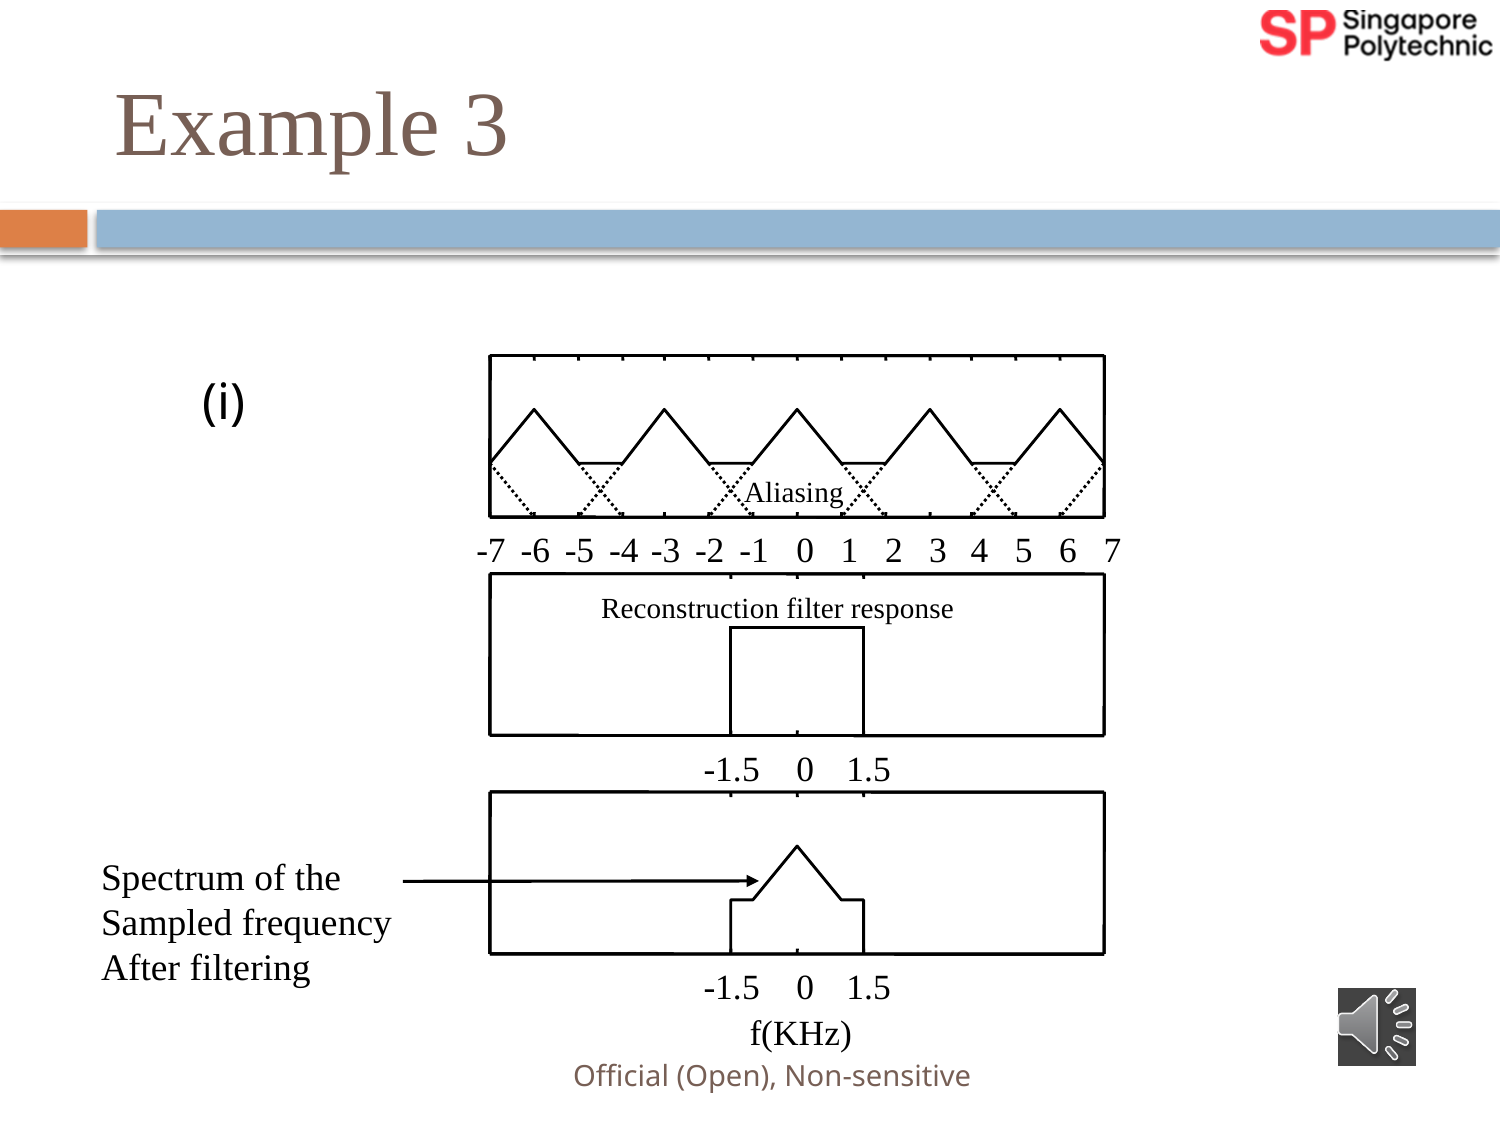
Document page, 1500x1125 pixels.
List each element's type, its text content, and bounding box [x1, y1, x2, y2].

text_box -1.5 [703, 745, 761, 789]
text_box -1 [739, 527, 770, 571]
text_box 0 [796, 745, 815, 789]
text_box 2 [884, 527, 903, 571]
text_box 3 [929, 527, 948, 571]
text_box [753, 409, 1104, 464]
text_box 0 [796, 964, 815, 1007]
picture [1260, 10, 1494, 65]
picture [1336, 986, 1418, 1068]
text_box -2 [695, 527, 725, 571]
text_box Aliasing [744, 473, 844, 509]
text_box Spectrum of the Sampled frequency After filtering [86, 845, 408, 996]
text_box [490, 464, 1104, 517]
text_box [730, 846, 864, 954]
text_box [489, 791, 1104, 954]
text_box [489, 356, 1104, 463]
text_box 5 [1014, 527, 1033, 571]
text_box -5 [564, 527, 595, 571]
text_box [384, 334, 1182, 1075]
text_box -1.5 [703, 964, 761, 1007]
text_box [730, 627, 864, 736]
text_box [490, 409, 752, 464]
text_box 1 [840, 527, 859, 571]
text_box -6 [520, 527, 551, 571]
text_box 7 [1103, 527, 1122, 571]
text_box 4 [970, 527, 989, 571]
text_box (i) [187, 362, 288, 438]
title Example 3 [99, 37, 1438, 200]
text_box 6 [1059, 527, 1078, 571]
text_box -3 [650, 527, 681, 571]
text_box Reconstruction filter response [601, 589, 955, 625]
text_box [489, 574, 1104, 735]
text_box 1.5 [846, 964, 892, 1007]
text_box -7 [476, 527, 507, 571]
text_box -4 [609, 527, 639, 571]
footer Official (Open), Non-sensitive [96, 1044, 987, 1105]
text_box f(KHz) [749, 1010, 853, 1044]
text_box 0 [796, 527, 815, 571]
text_box 1.5 [846, 745, 892, 789]
